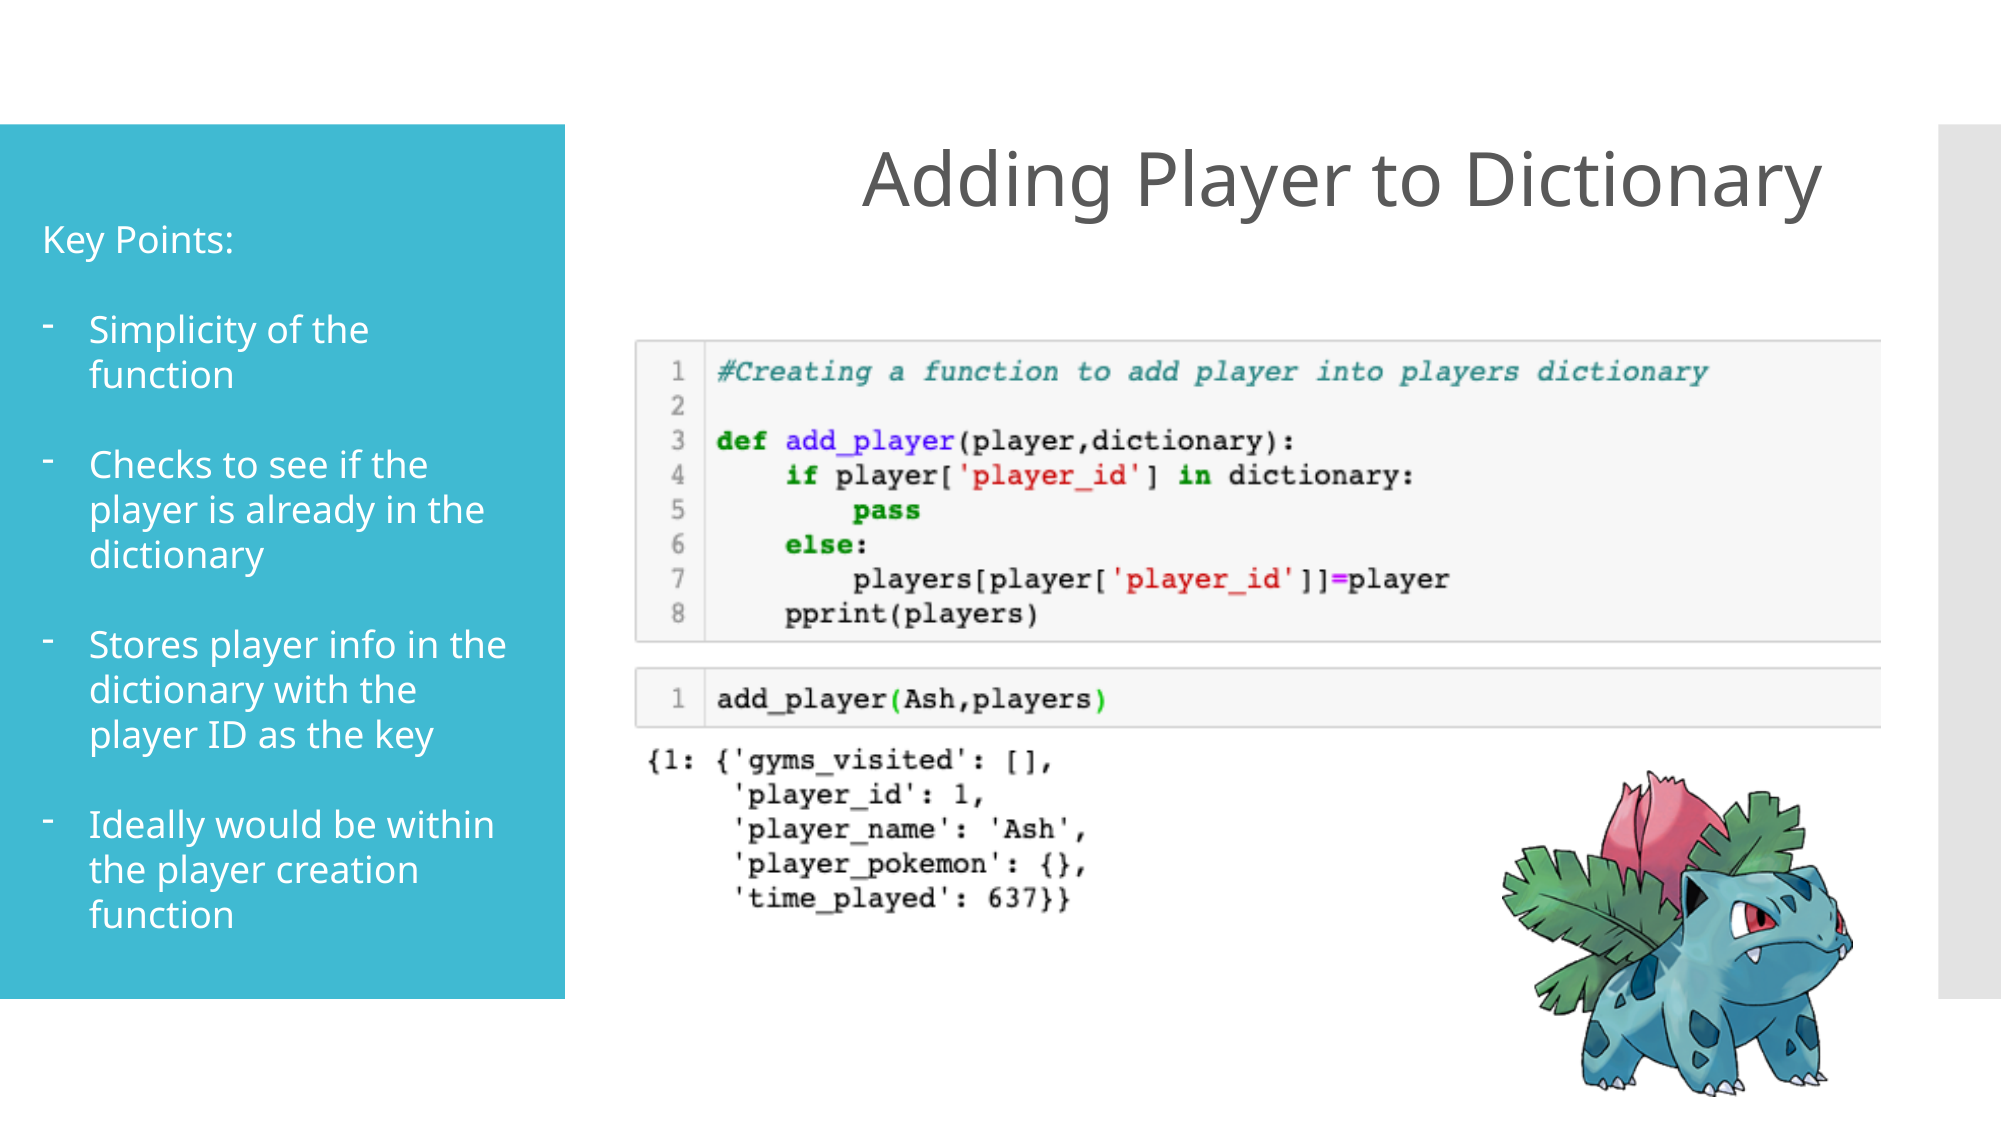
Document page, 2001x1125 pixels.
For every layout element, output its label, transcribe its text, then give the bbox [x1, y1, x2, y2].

list Adding Player to Dictionary [652, 134, 1853, 285]
picture [618, 324, 1881, 1098]
text_box Key Points: Simplicity of the function Checks to see if the player is already in the dictionary Stores player info in the dictionary with the player ID as the key Ideally would be within the player creation function [27, 209, 540, 1124]
